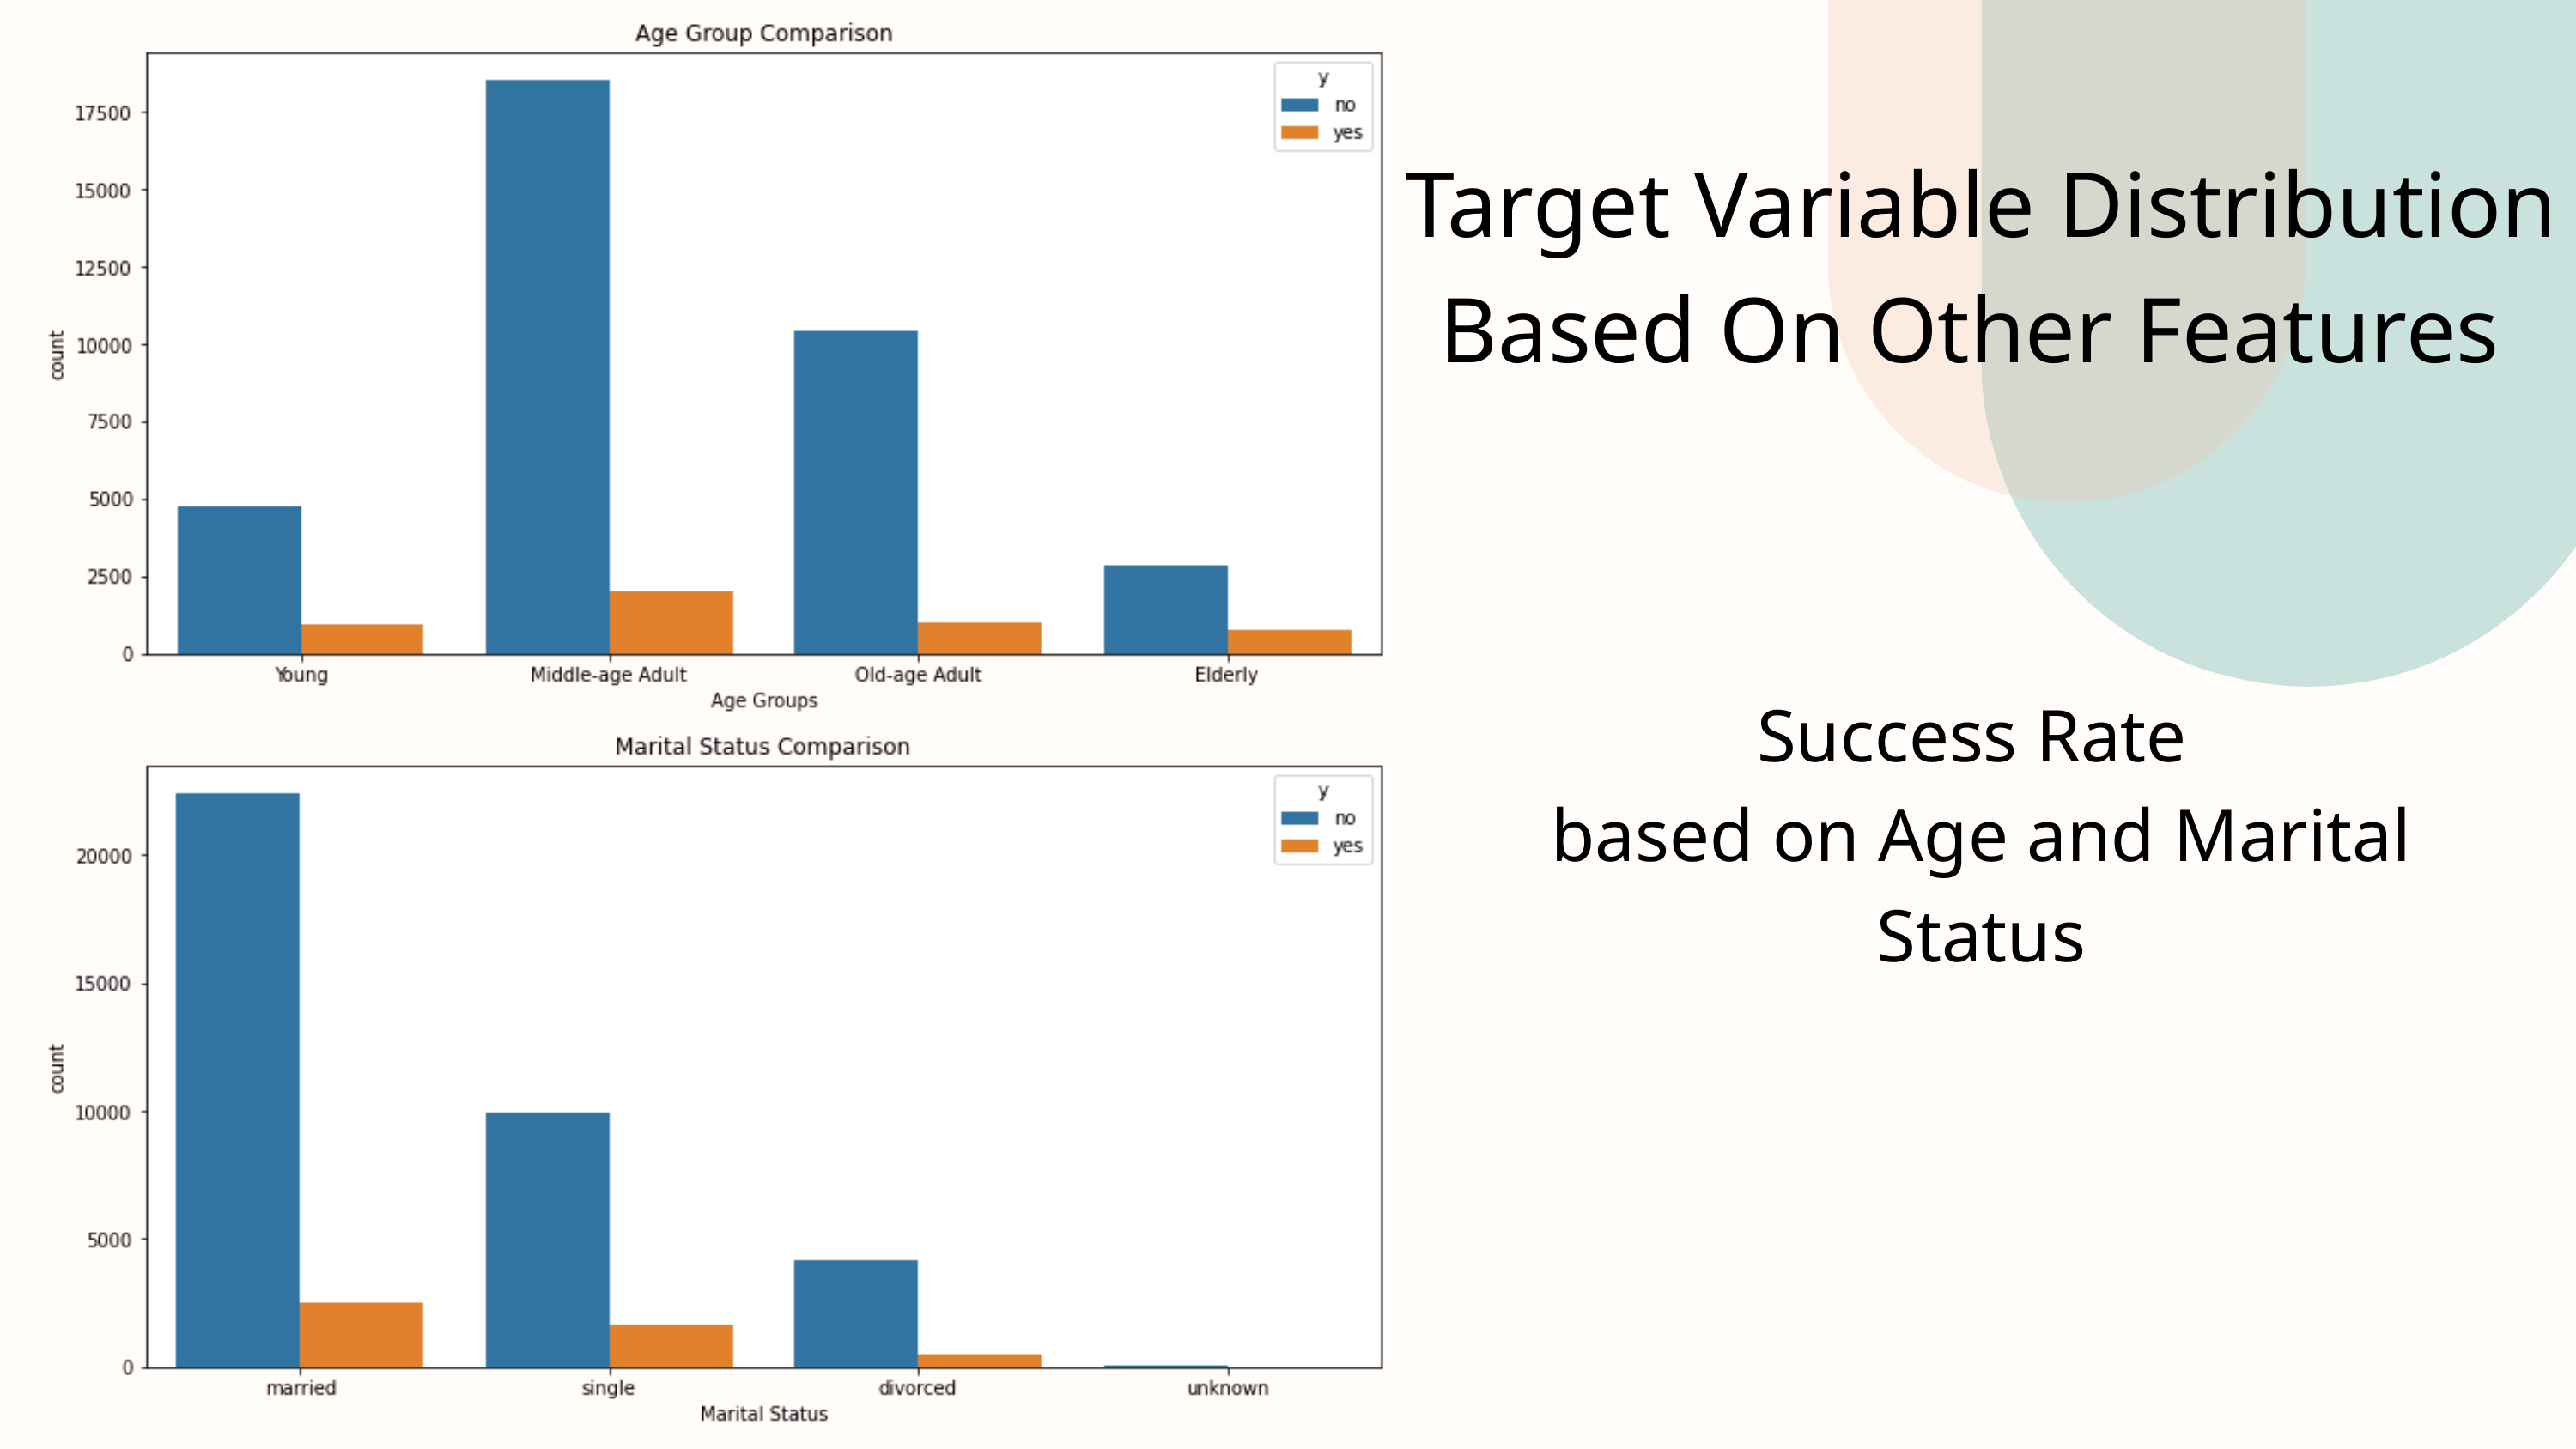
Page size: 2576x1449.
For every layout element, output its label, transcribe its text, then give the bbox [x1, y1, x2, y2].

text_box Target Variable Distribution Based On Other Features [1397, 130, 1823, 381]
picture [36, 10, 1394, 1439]
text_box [1981, 0, 2576, 688]
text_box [1827, 0, 2306, 503]
text_box Success Rate based on Age and Marital Status [1526, 676, 2437, 977]
